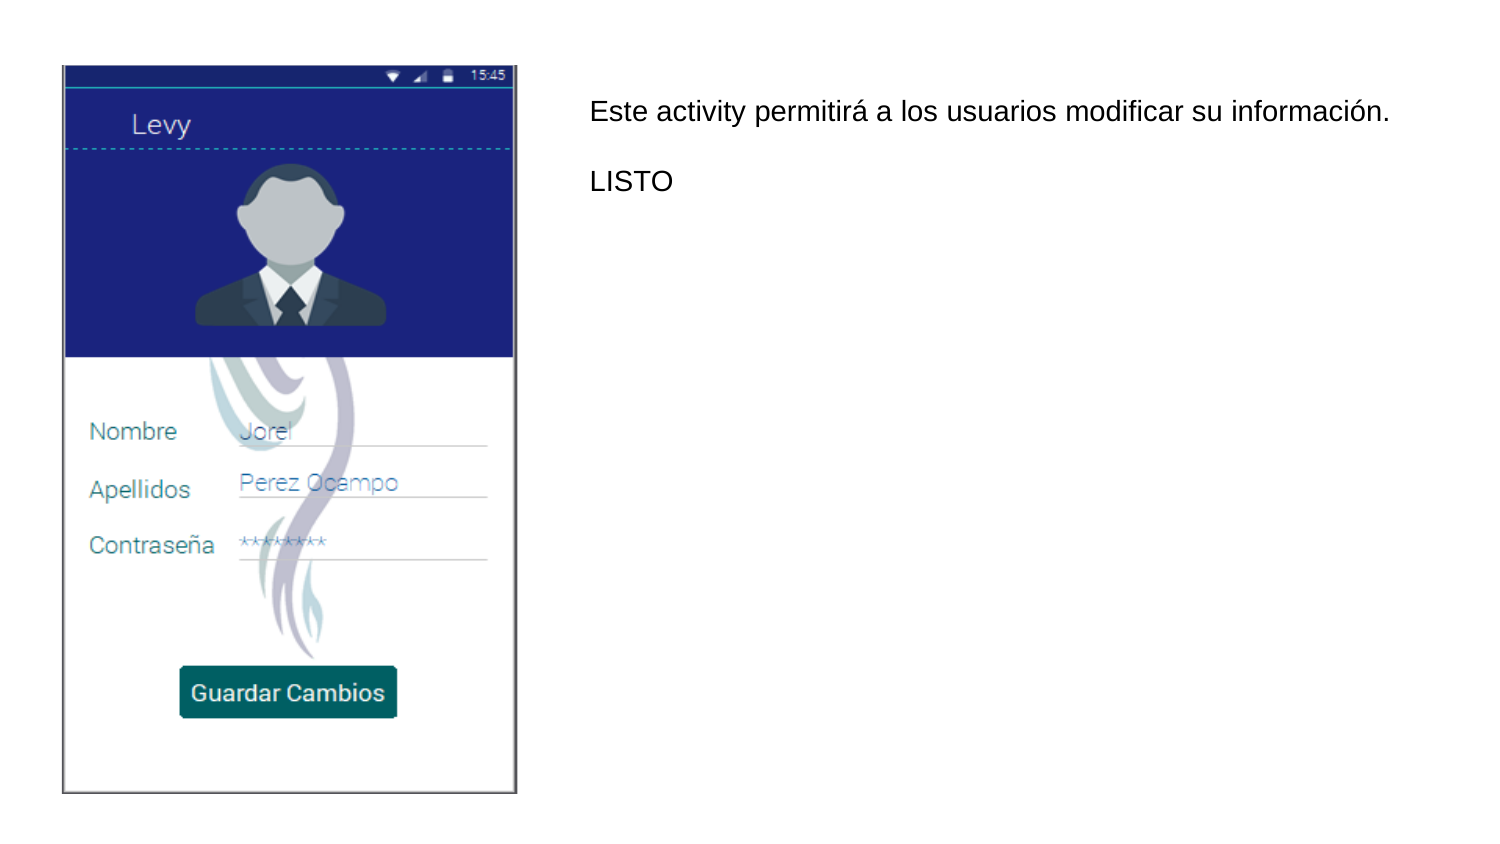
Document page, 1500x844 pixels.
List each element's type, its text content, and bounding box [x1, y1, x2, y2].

picture [61, 65, 518, 794]
text_box Este activity permitirá a los usuarios modificar su información. LISTO [574, 77, 1500, 189]
